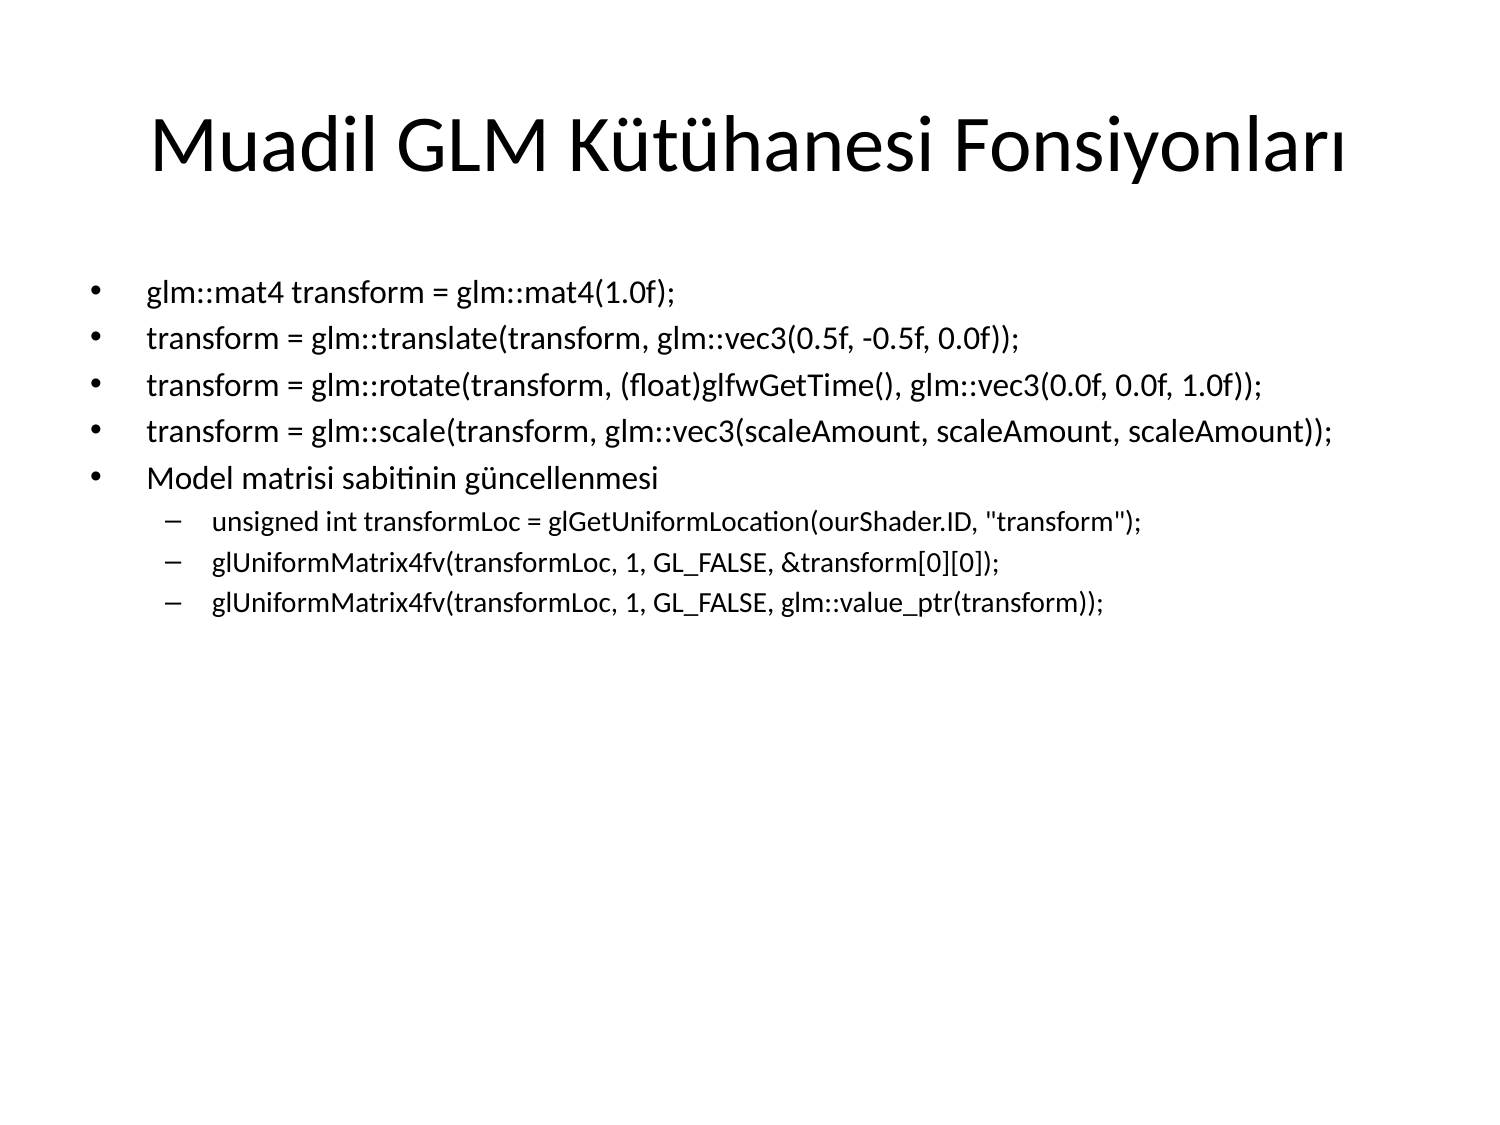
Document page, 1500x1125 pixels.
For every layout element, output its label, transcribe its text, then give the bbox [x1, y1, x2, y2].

title Muadil GLM Kütühanesi Fonsiyonları [75, 45, 1425, 233]
list glm::mat4 transform = glm::mat4(1.0f); transform = glm::translate(transform, glm::vec3(0.5f, -0.5f, 0.0f)); transform = glm::rotate(transform, (float)glfwGetTime(), glm::vec3(0.0f, 0.0f, 1.0f)); transform = glm::scale(transform, glm::vec3(scaleAmount, scaleAmount, scaleAmount)); Model matrisi sabitinin güncellenmesi unsigned int transformLoc = glGetUniformLocation(ourShader.ID, "transform"); glUniformMatrix4fv(transformLoc, 1, GL_FALSE, &transform[0][0]); glUniformMatrix4fv(transformLoc, 1, GL_FALSE, glm::value_ptr(transform)); [75, 262, 1425, 1005]
